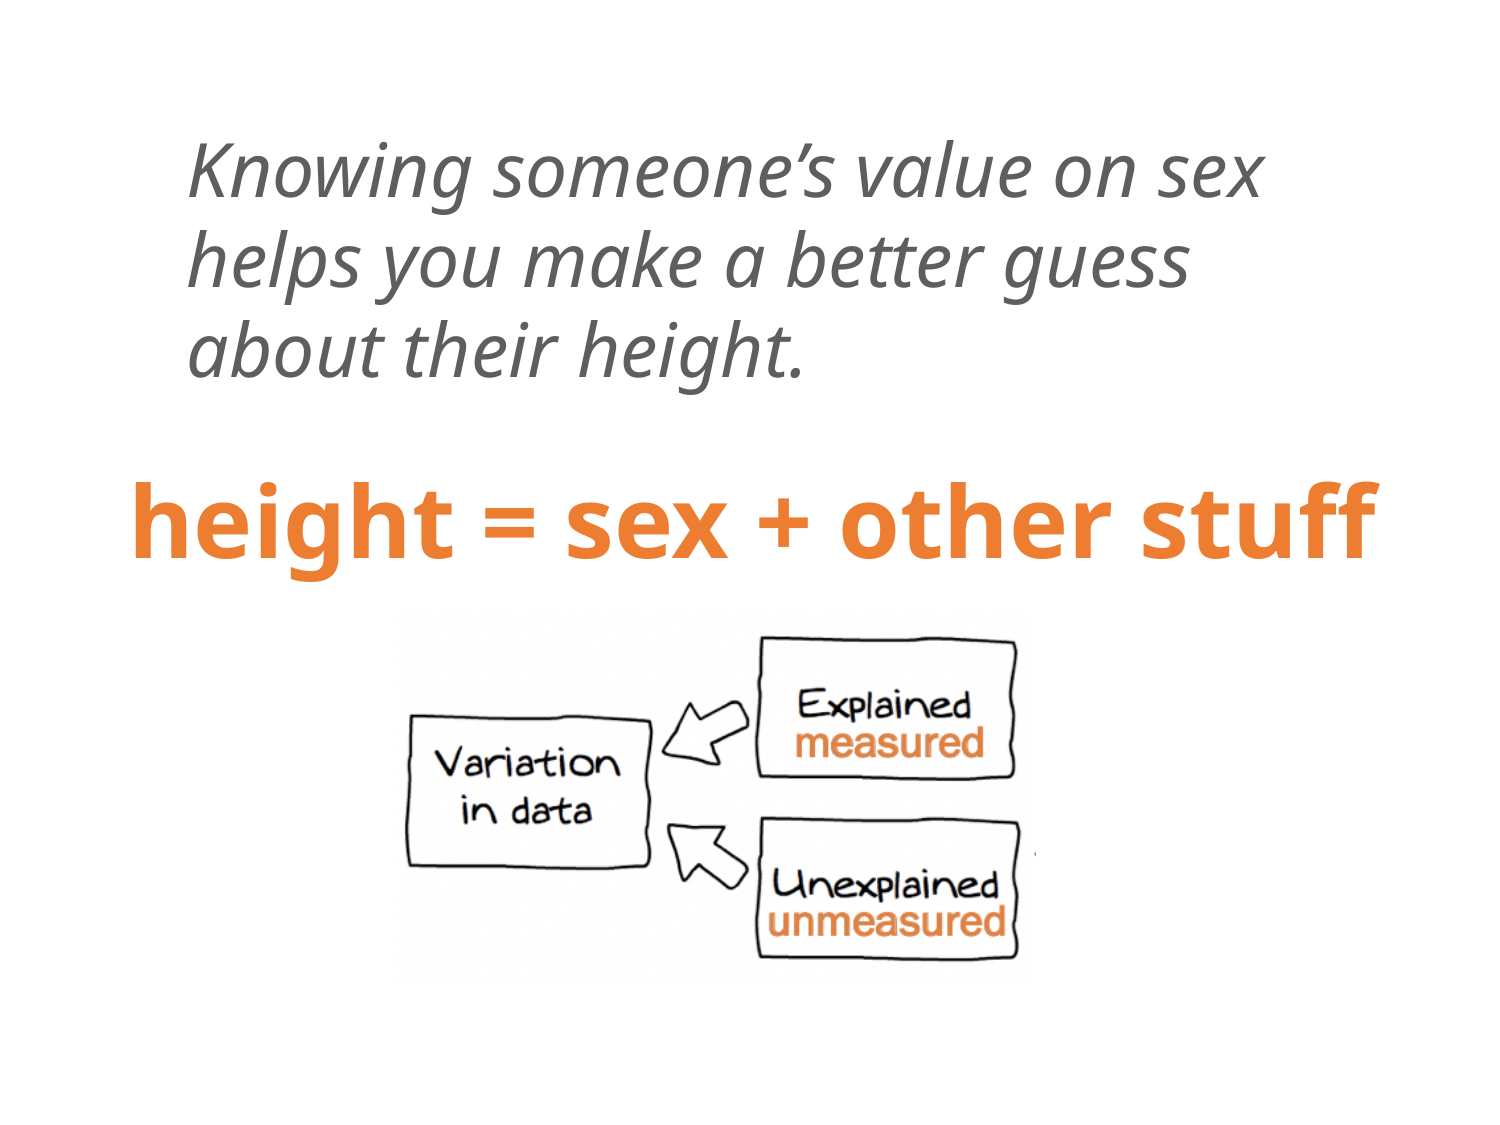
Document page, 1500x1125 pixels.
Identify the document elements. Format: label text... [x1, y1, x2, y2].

picture [383, 609, 1036, 985]
text_box Knowing someone’s value on sex helps you make a better guess about their height. [172, 114, 1402, 400]
text_box height = sex + other stuff [104, 451, 1402, 587]
